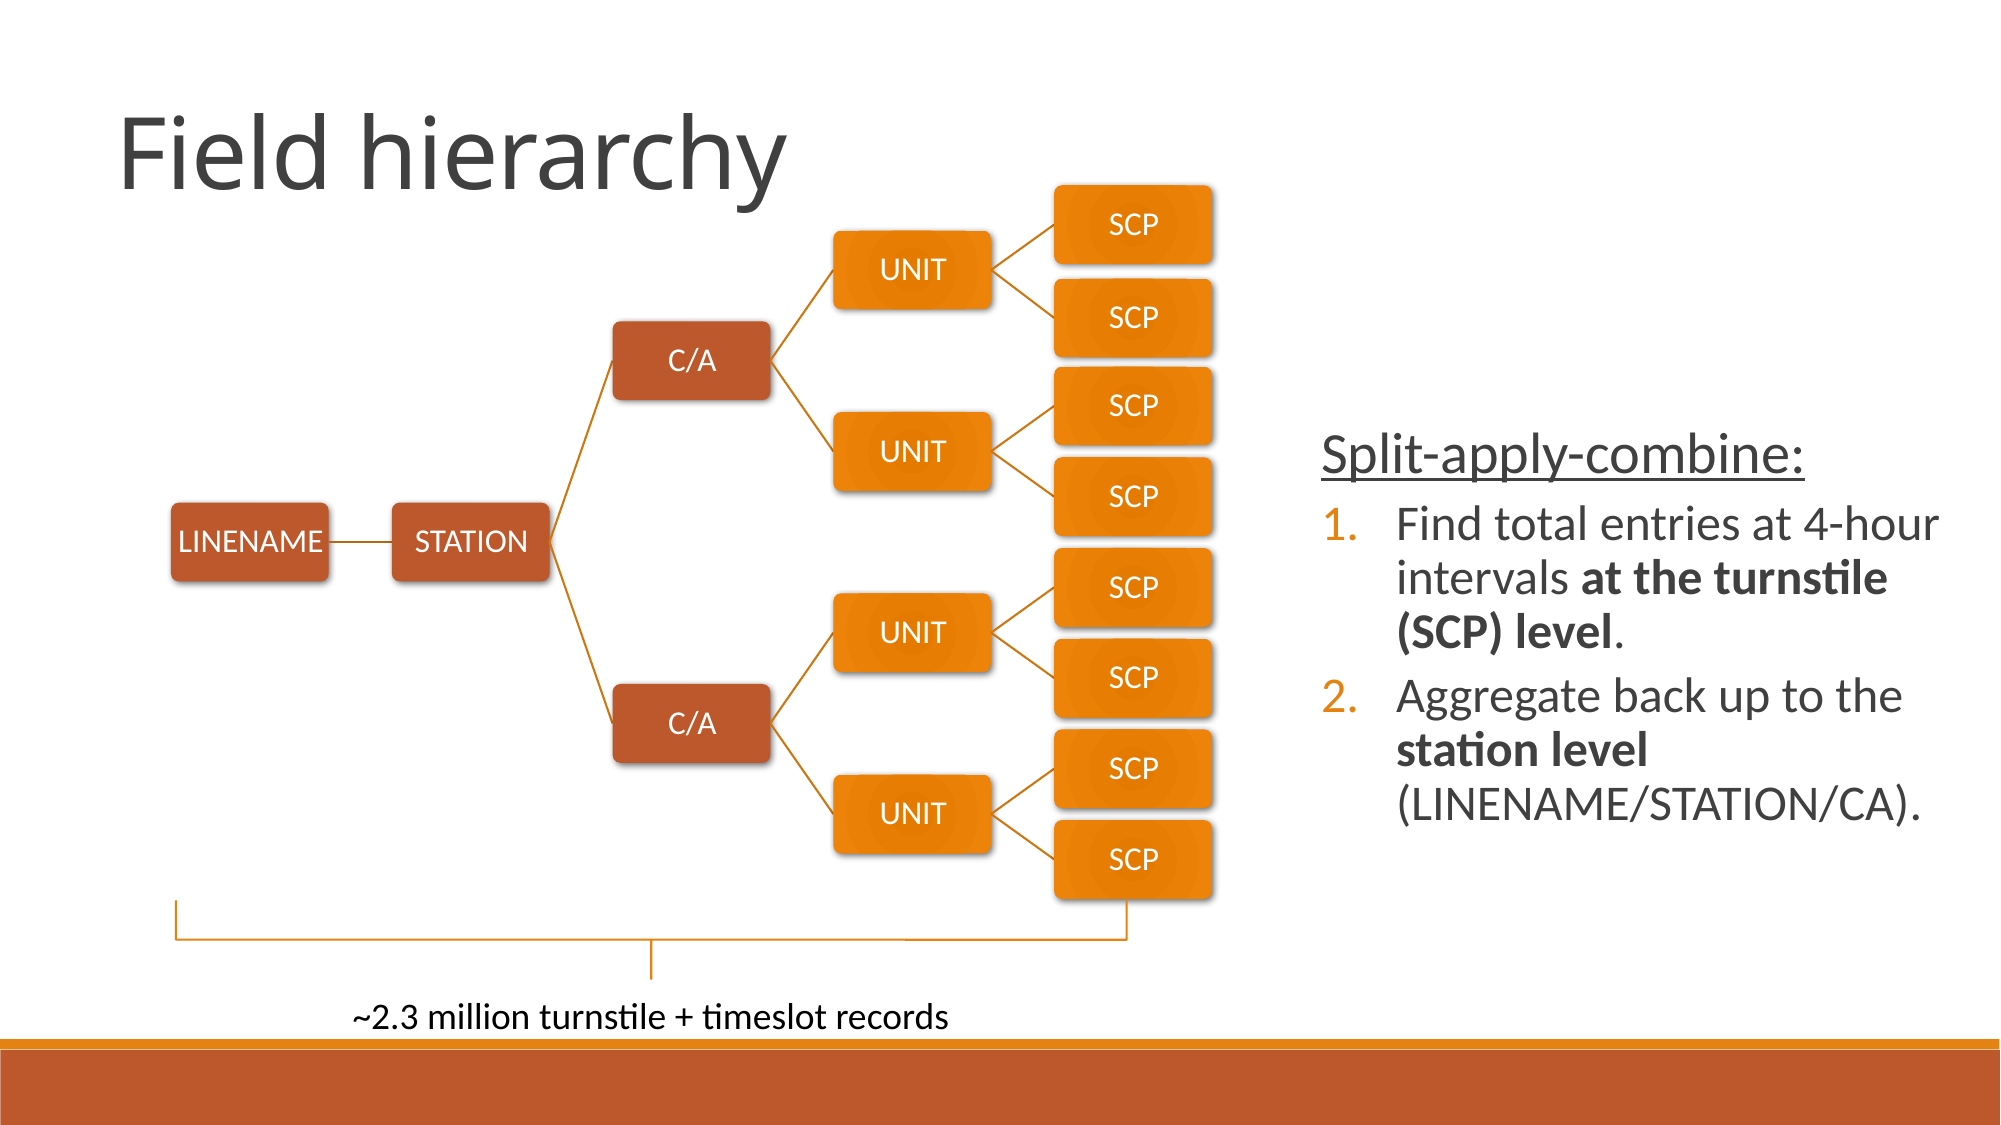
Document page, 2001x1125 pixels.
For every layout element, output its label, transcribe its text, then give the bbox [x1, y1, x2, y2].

text_box [174, 910, 1128, 981]
text_box Split-apply-combine: Find total entries at 4-hour intervals at the turnstile (SCP) level. Aggregate back up to the station level (LINENAME/STATION/CA). [1231, 248, 1974, 962]
title Field hierarchy [100, 0, 1826, 218]
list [0, 184, 1555, 900]
text_box ~2.3 million turnstile + timeslot records [337, 984, 965, 1045]
